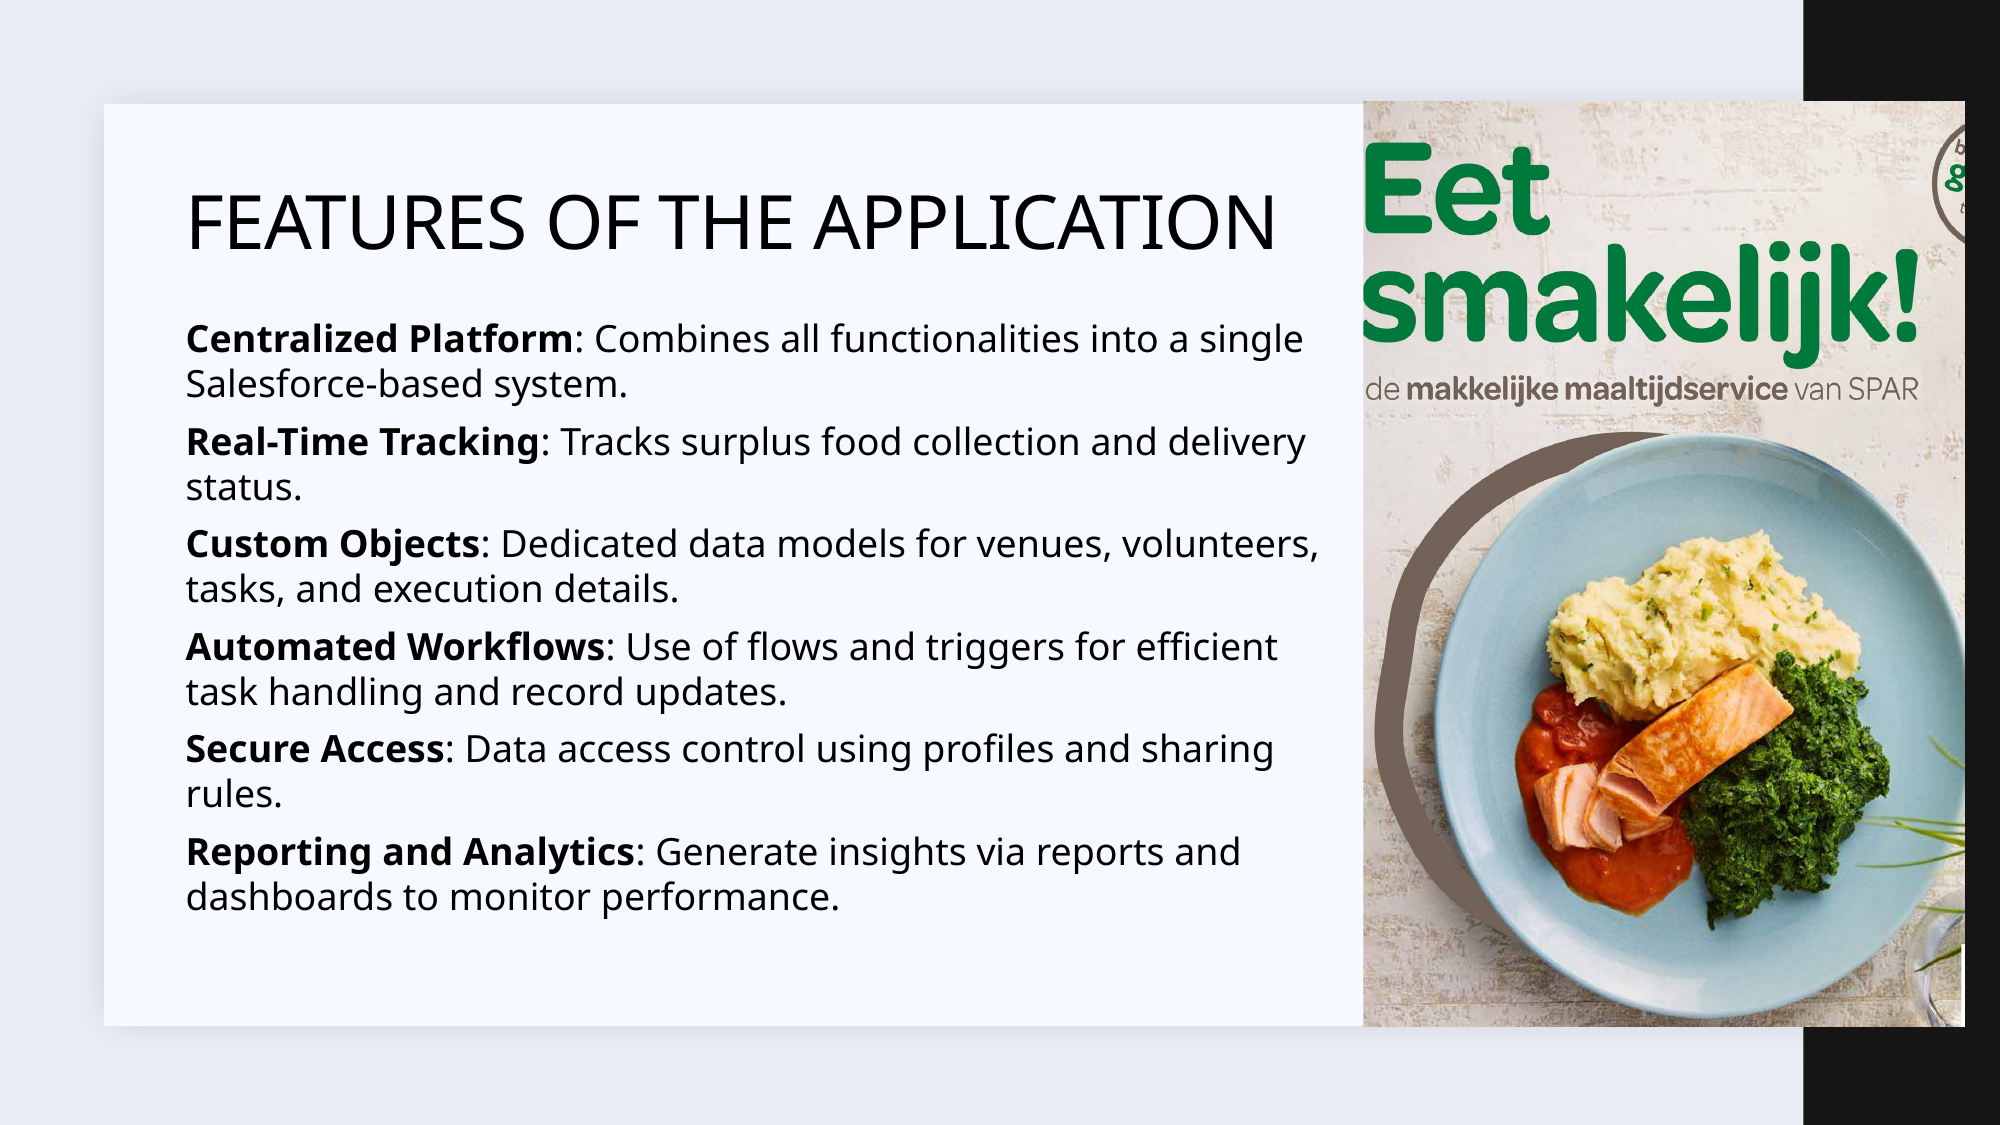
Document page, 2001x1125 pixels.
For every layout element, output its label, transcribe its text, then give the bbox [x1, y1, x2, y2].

title FEATURES OF THE APPLICATION [170, 143, 1359, 266]
list Centralized Platform: Combines all functionalities into a single Salesforce-based system. Real-Time Tracking: Tracks surplus food collection and delivery status. Custom Objects: Dedicated data models for venues, volunteers, tasks, and execution details. Automated Workflows: Use of flows and triggers for efficient task handling and record updates. Secure Access: Data access control using profiles and sharing rules. Reporting and Analytics: Generate insights via reports and dashboards to monitor performance. [170, 315, 1359, 960]
picture [1362, 101, 1966, 1028]
